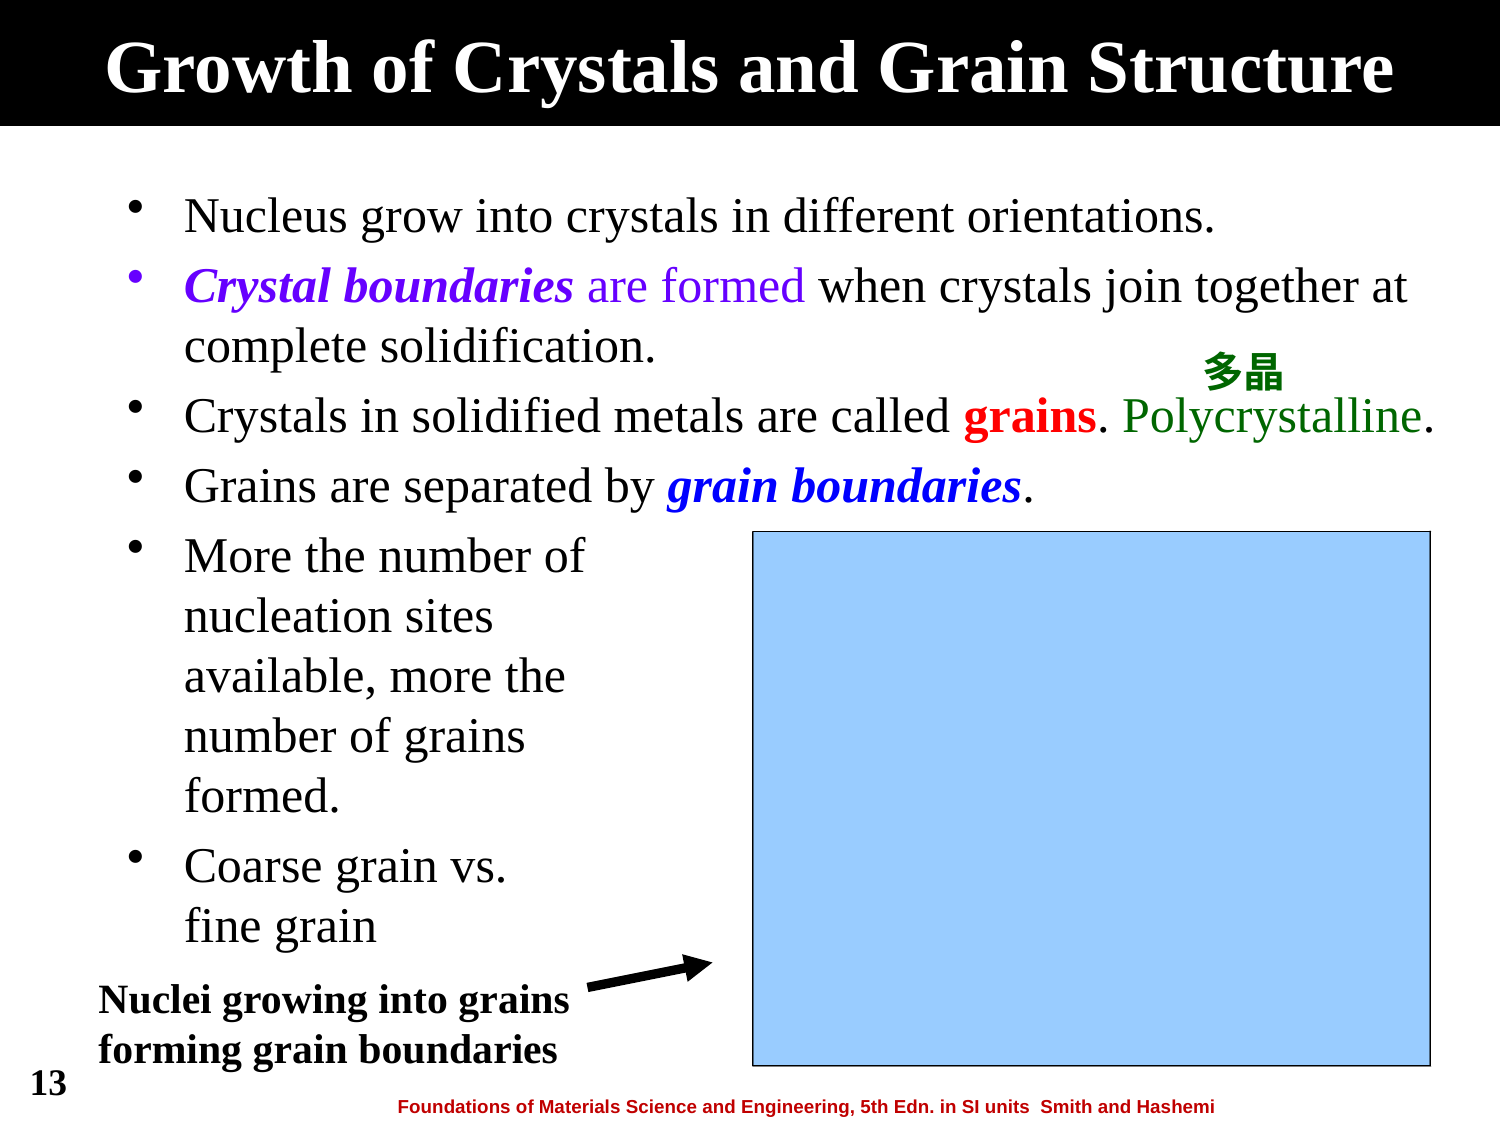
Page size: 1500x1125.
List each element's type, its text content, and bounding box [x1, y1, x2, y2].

text_box 多晶 [1187, 338, 1301, 403]
title Growth of Crystals and Grain Structure [0, 0, 1500, 126]
list Nucleus grow into crystals in different orientations. Crystal boundaries are formed when crystals join together at complete solidification. Crystals in solidified metals are called grains. Polycrystalline. Grains are separated by grain boundaries. More the number of nucleation sites available, more the number of grains formed. Coarse grain vs. fine grain [112, 174, 1459, 1000]
text_box Nuclei growing into grains forming grain boundaries [83, 964, 586, 1079]
picture [637, 524, 1485, 1072]
slide_number 13 [0, 1049, 83, 1125]
